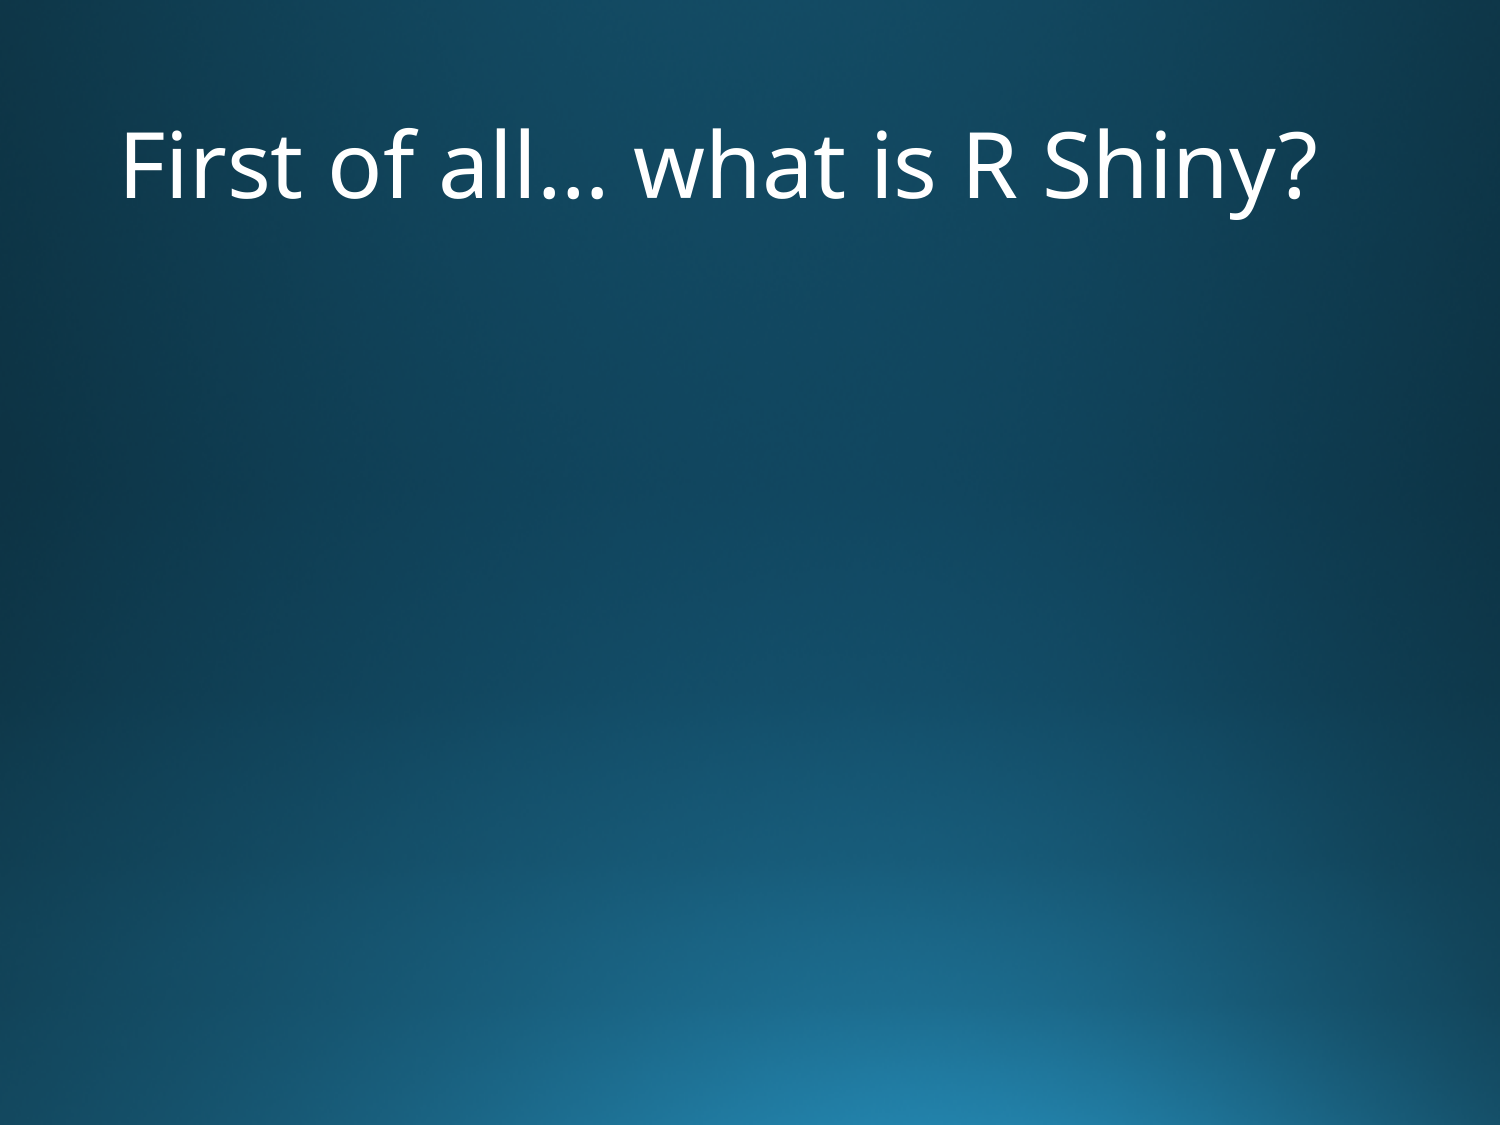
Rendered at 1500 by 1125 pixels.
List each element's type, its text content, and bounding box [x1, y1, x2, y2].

picture [0, 0, 1500, 1125]
title First of all… what is R Shiny? [103, 59, 1397, 278]
